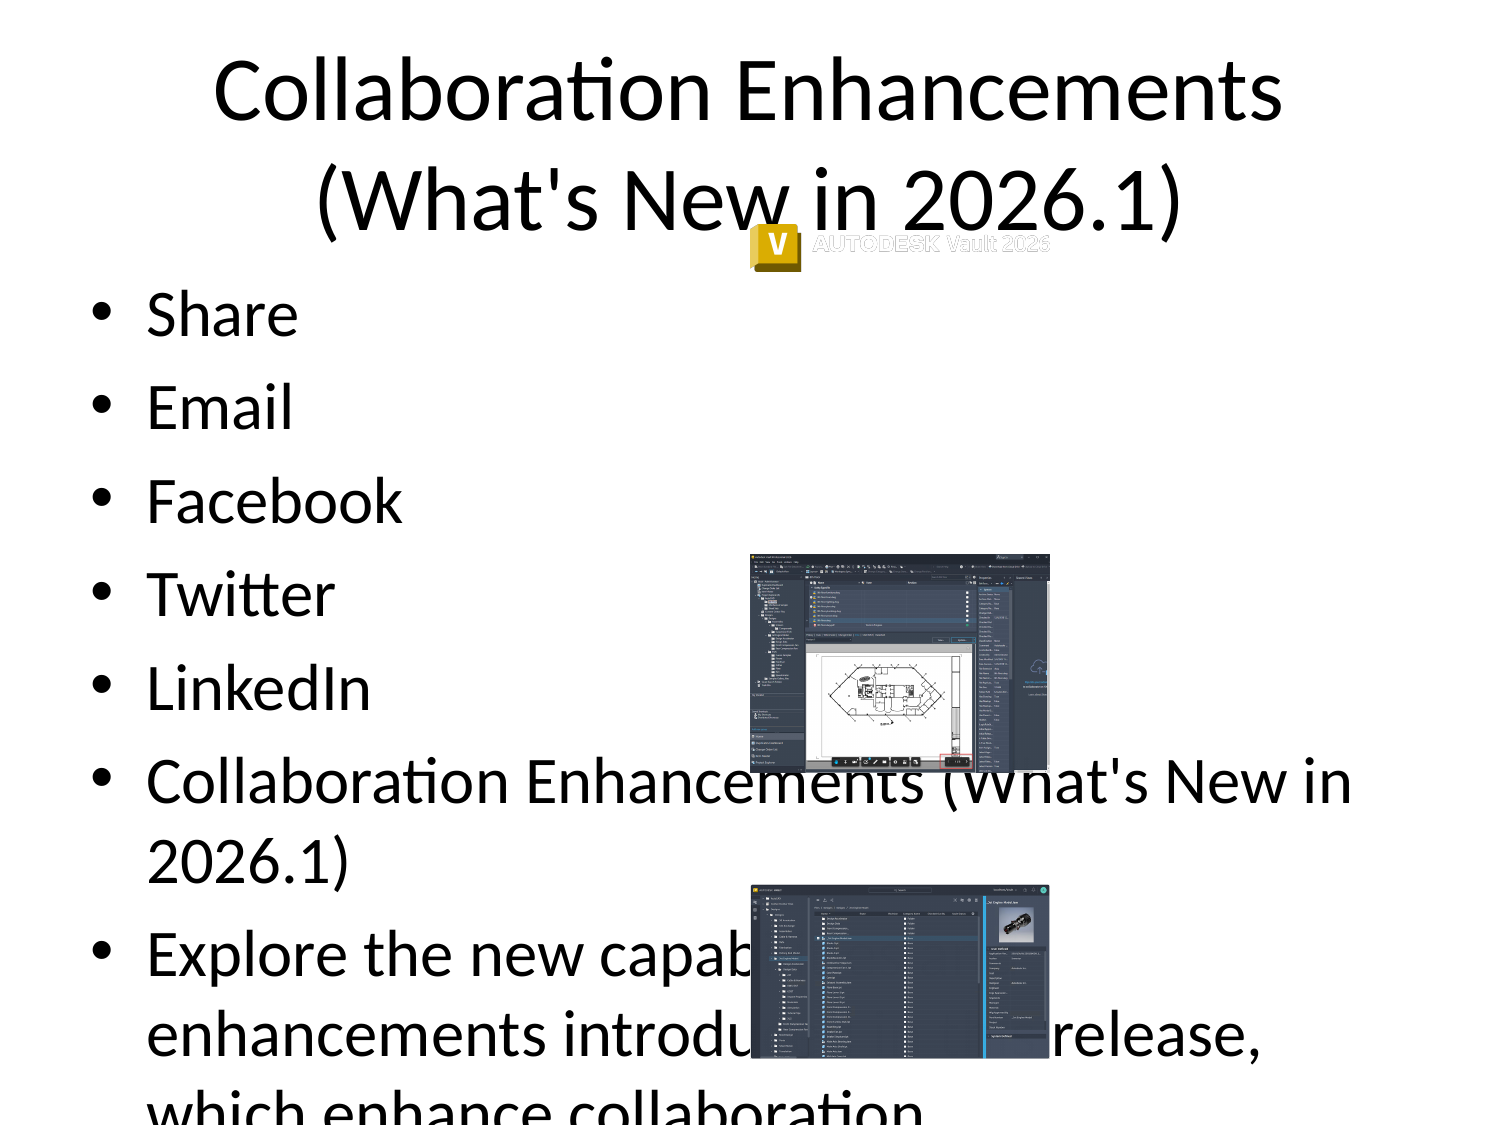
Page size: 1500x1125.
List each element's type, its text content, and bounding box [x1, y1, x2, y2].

picture [749, 554, 1051, 774]
picture [749, 884, 1051, 1059]
picture [749, 224, 1051, 272]
list Share Email Facebook Twitter LinkedIn Collaboration Enhancements (What's New in 2026.1) Explore the new capabilities and enhancements introduced in this release, which enhance collaboration. Viewer Document Navigation Navigate Multi-Sheet Drawings 30% Faster in the Vault Viewer. Vault 2026.1 introduces robust new navigation buttons in the integrated viewer for both thick and thin clients, designed to significantly expedite the review process. Users can now traverse multi-sheet drawings in the Autodesk Viewer with ease—eliminating the need for repetitive clicking or the search for the appropriate page. This intuitive enhancement enhances productivity by up to 30%, allowing teams to review documentation more expeditiously and make informed decisions with assurance. Regardless of whether one is involved in engineering, manufacturing, or quality control, improved navigation translates to accelerated progress. For more information, see Autodesk Viewer Tools Feature was inspired by suggestio [75, 262, 1425, 1005]
title Collaboration Enhancements (What's New in 2026.1) [75, 45, 1425, 233]
